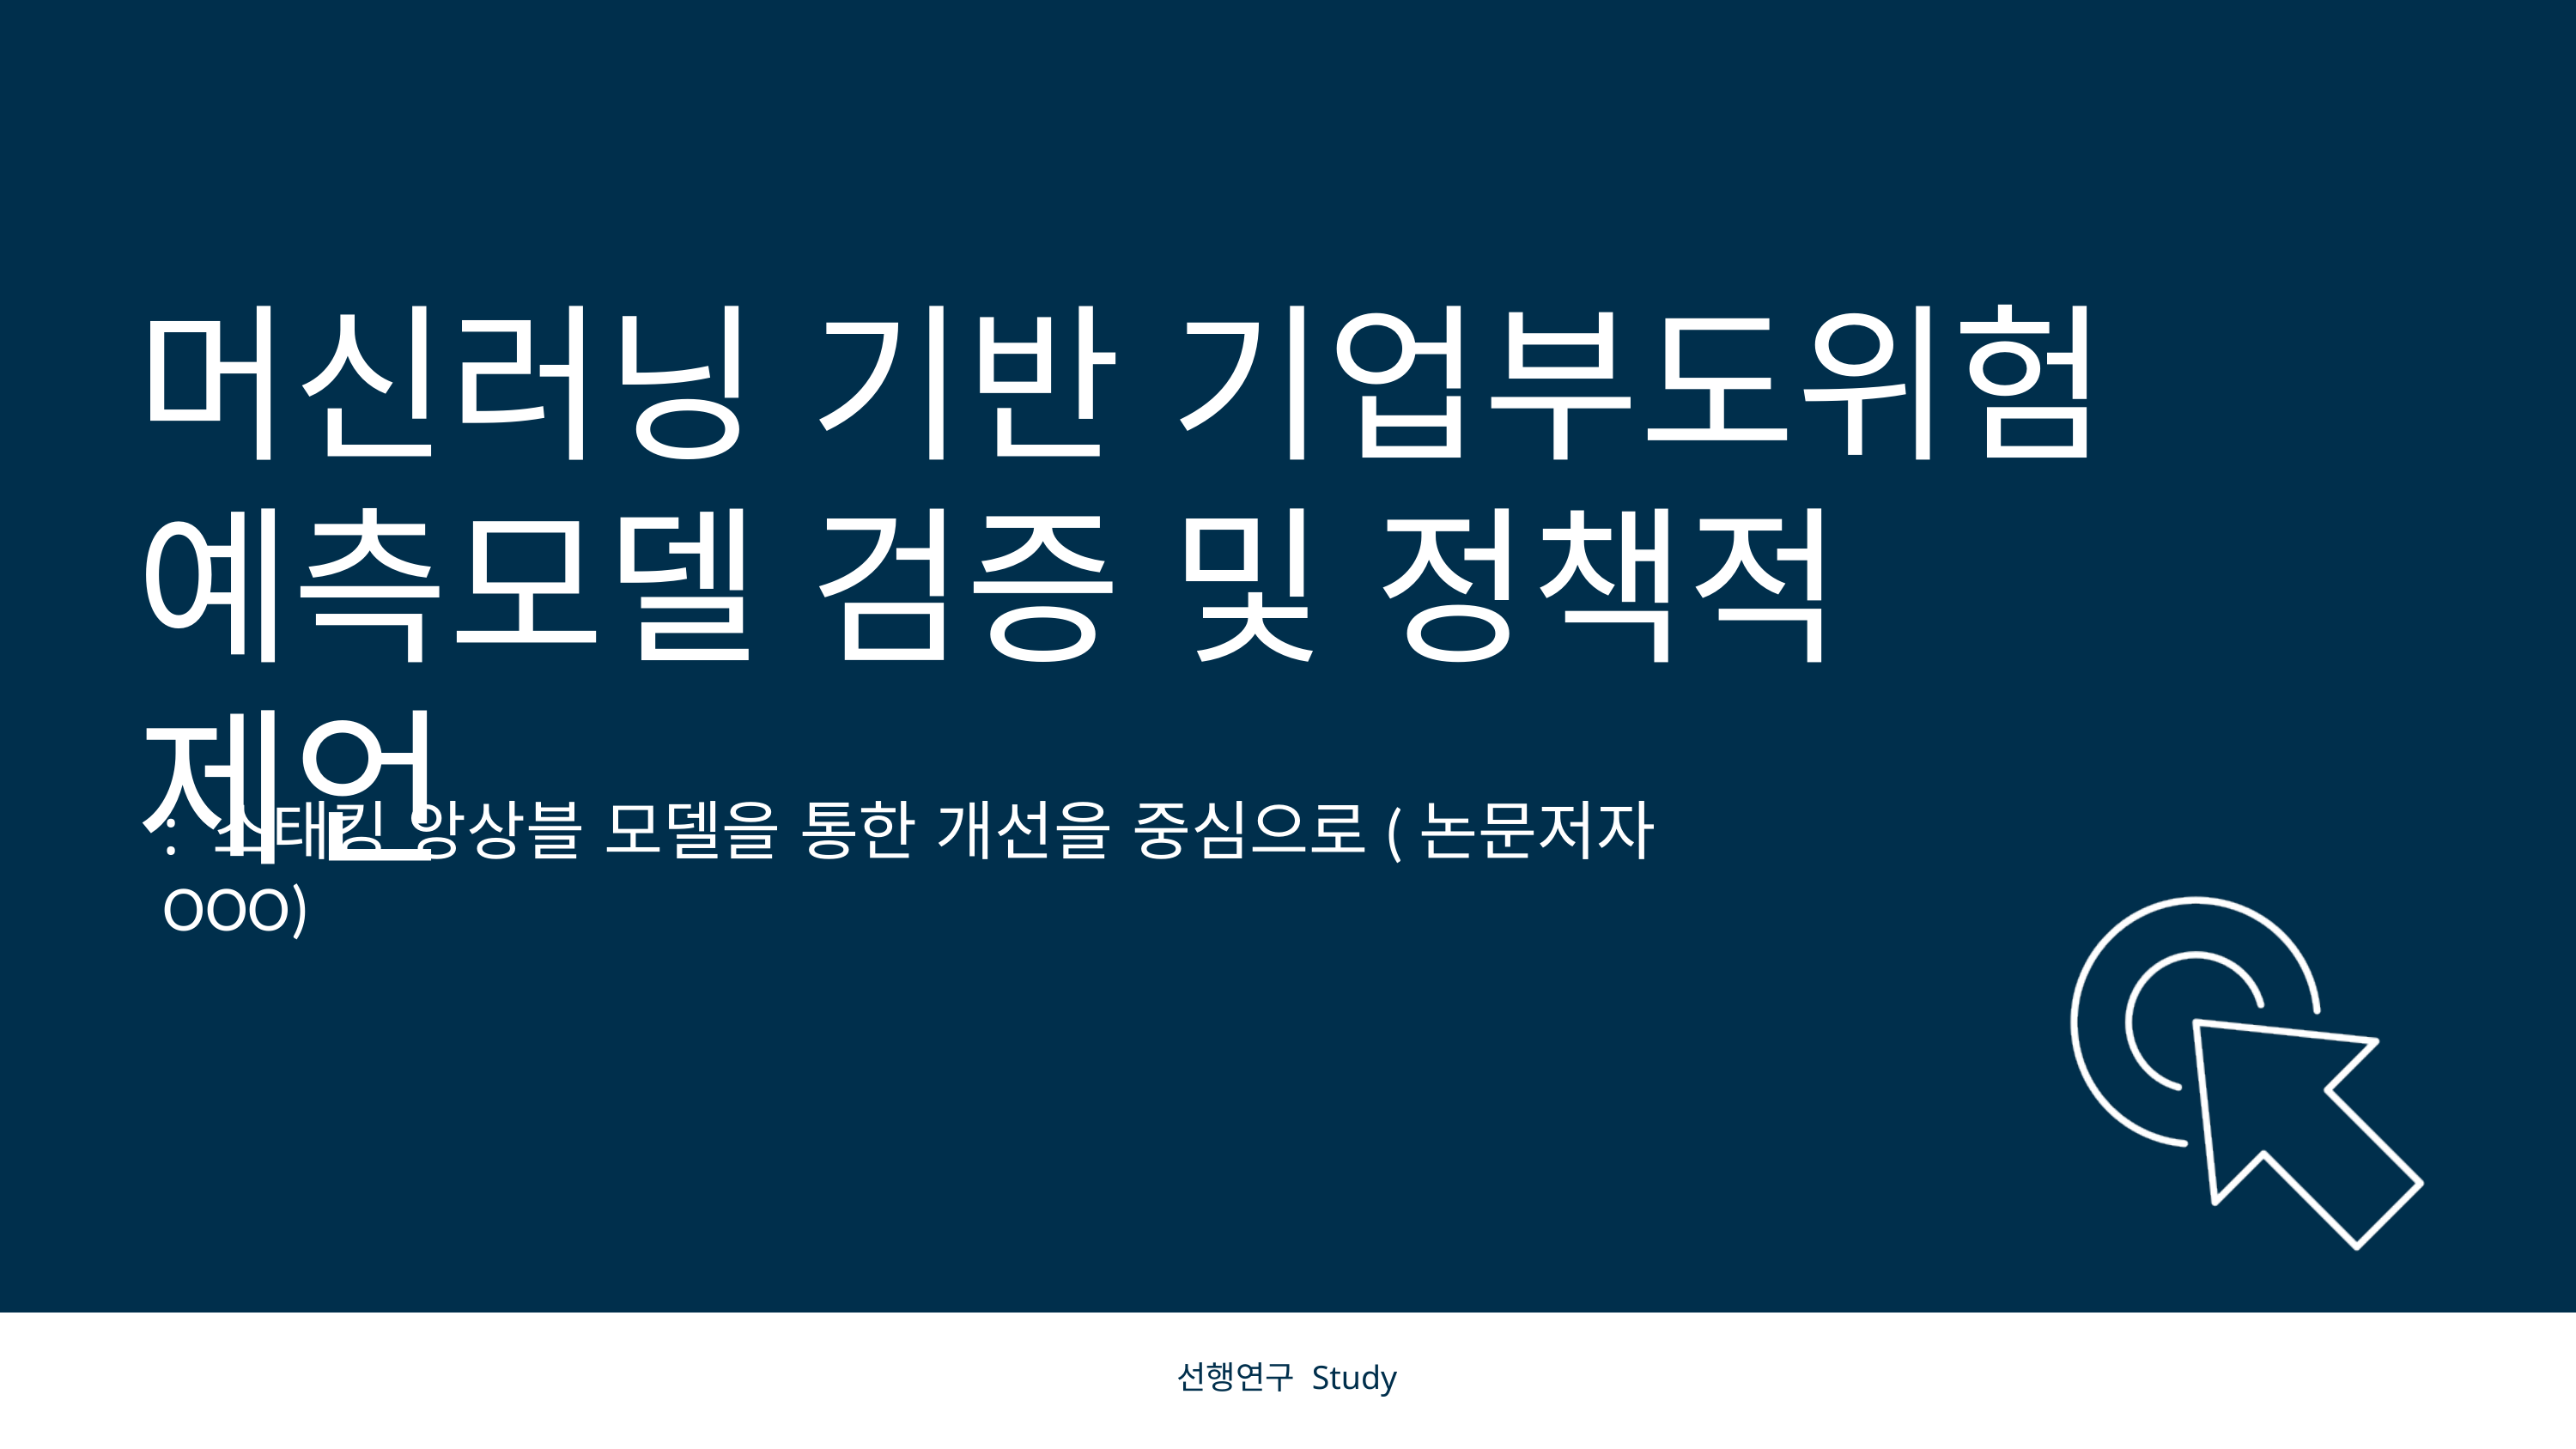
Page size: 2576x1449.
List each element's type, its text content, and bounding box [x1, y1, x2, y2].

text_box 머신러닝 기반 기업부도위험 예측모델 검증 및 정책적 제언 [136, 367, 2181, 810]
text_box : 스태킹 앙상블 모델을 통한 개선을 중심으로(논문저자 OOO) [162, 824, 1811, 916]
picture [0, 834, 2576, 1449]
